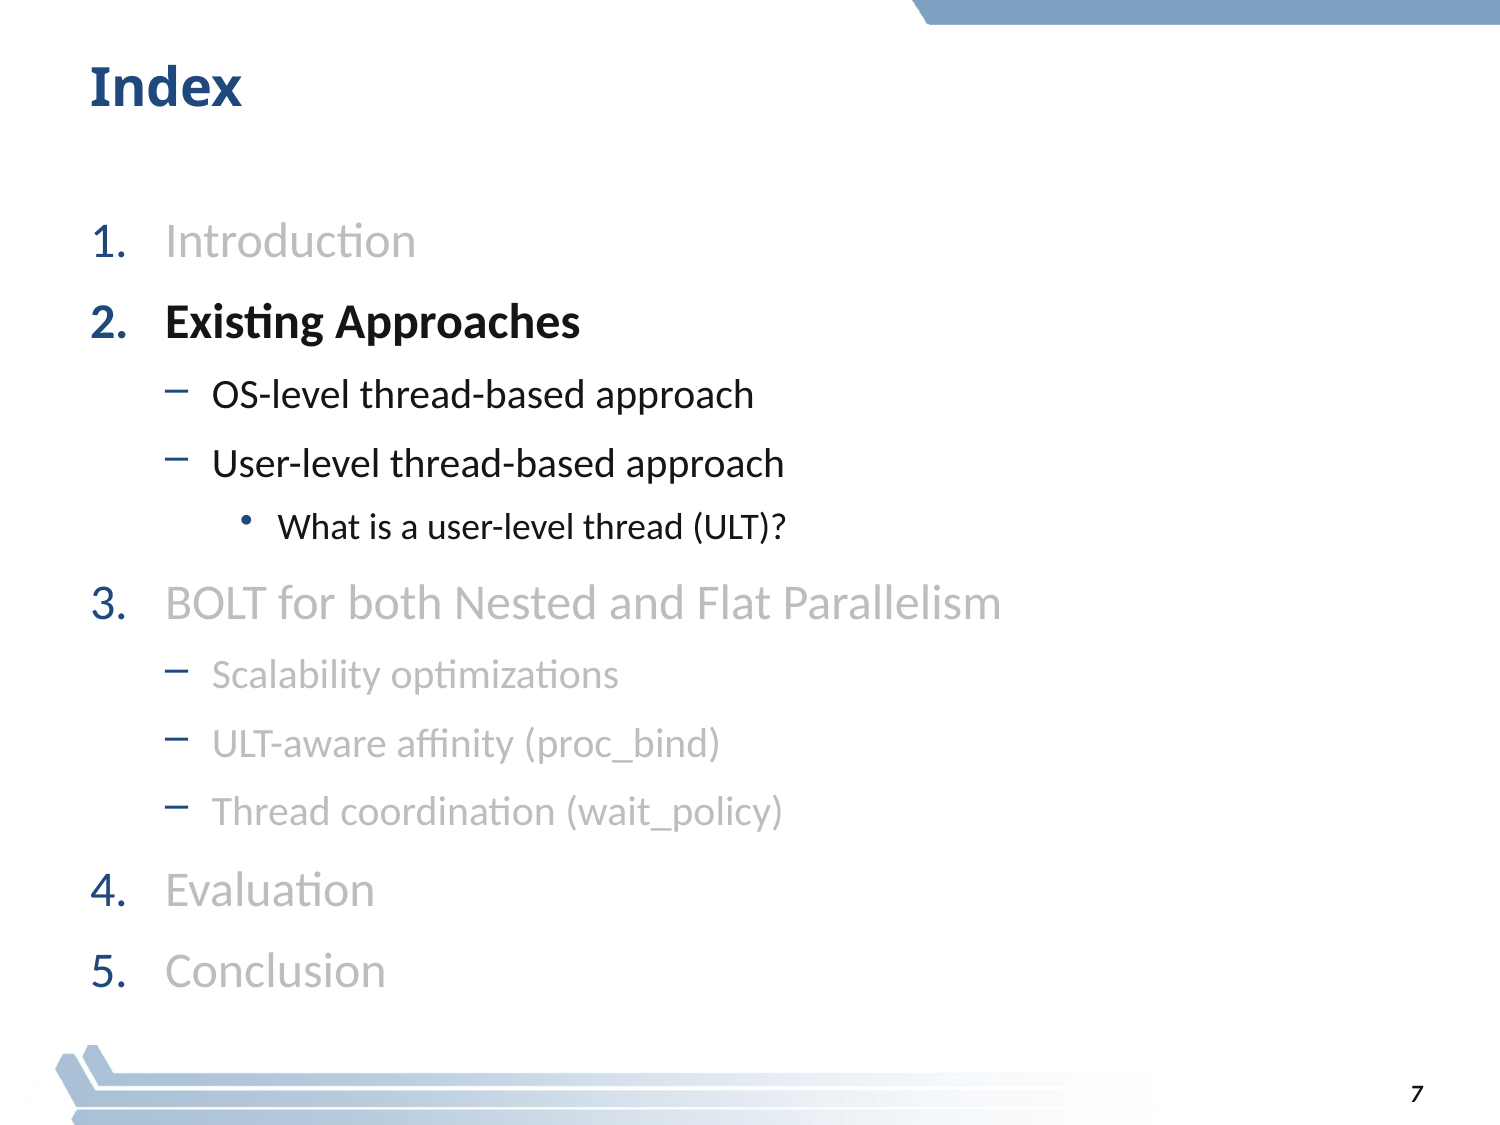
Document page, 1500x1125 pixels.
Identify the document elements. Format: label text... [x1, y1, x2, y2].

title Index [74, 44, 1426, 176]
footer [324, 1074, 1213, 1116]
slide_number 7 [1275, 1072, 1438, 1113]
picture [0, 1037, 1500, 1125]
list Introduction Existing Approaches OS-level thread-based approach User-level thread-based approach What is a user-level thread (ULT)? BOLT for both Nested and Flat Parallelism Scalability optimizations ULT-aware affinity (proc_bind) Thread coordination (wait_policy) Evaluation Conclusion [74, 187, 1426, 1038]
picture [0, 0, 1500, 26]
